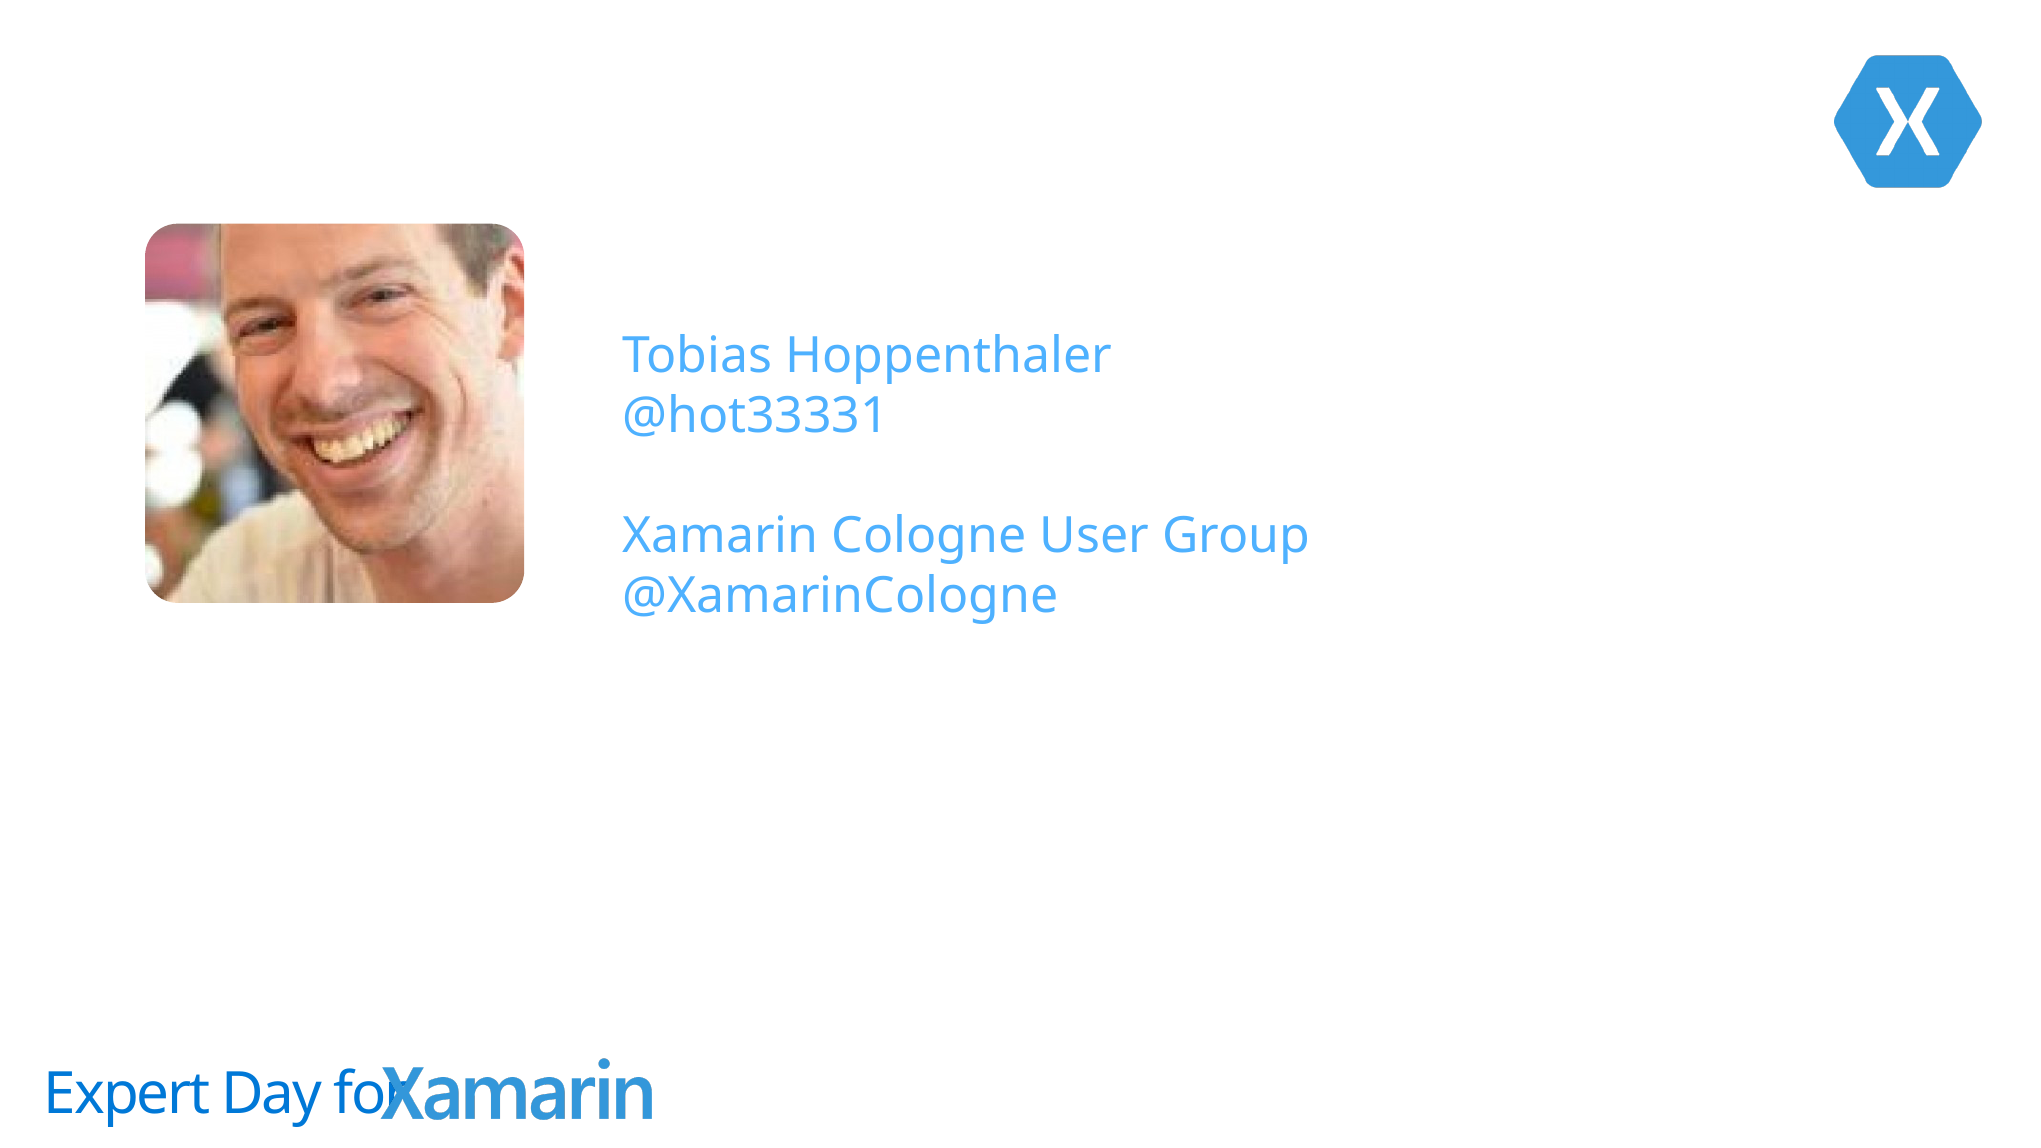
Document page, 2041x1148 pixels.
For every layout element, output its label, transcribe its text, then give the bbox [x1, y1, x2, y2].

picture [379, 1054, 658, 1124]
picture [1822, 48, 1995, 199]
picture [144, 223, 525, 604]
text_box Tobias Hoppenthaler @hot33331 Xamarin Cologne User Group @XamarinCologne [607, 255, 1790, 691]
